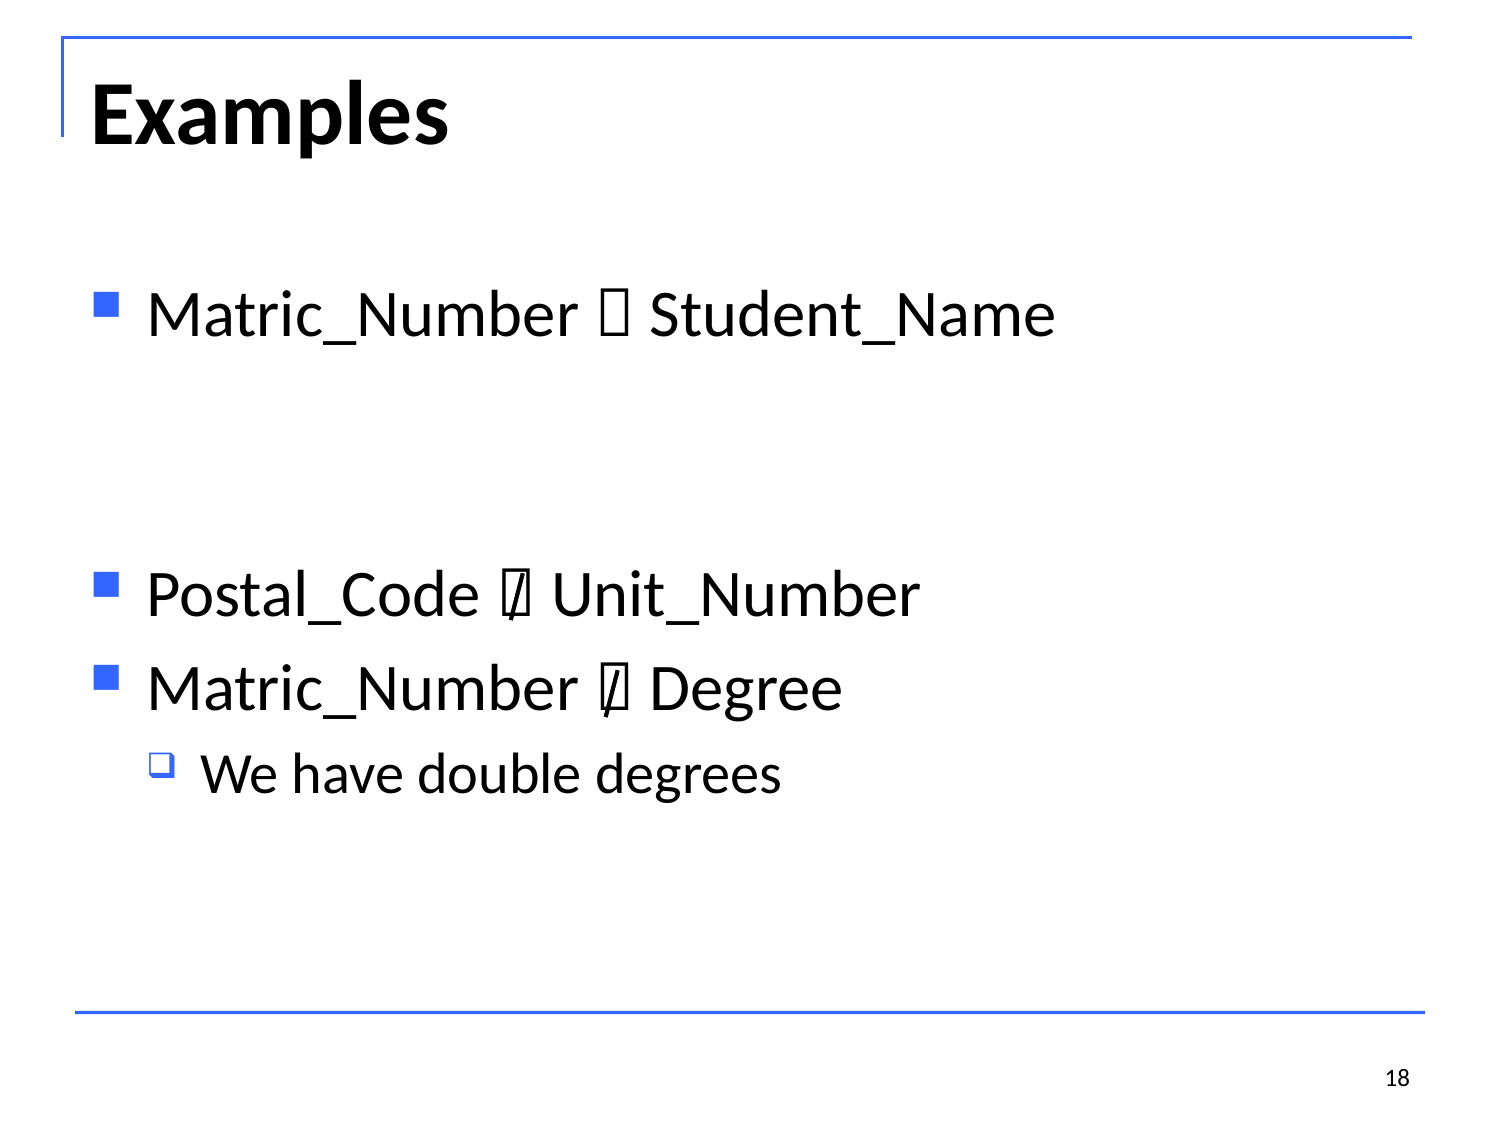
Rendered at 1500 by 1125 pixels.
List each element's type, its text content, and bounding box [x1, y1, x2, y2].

slide_number 18 [1074, 1023, 1426, 1100]
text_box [510, 572, 524, 621]
list Matric_Number  Student_Name Postal_Code  Unit_Number Matric_Number  Degree We have double degrees [74, 262, 1426, 1006]
title Examples [74, 45, 1426, 233]
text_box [605, 669, 618, 718]
